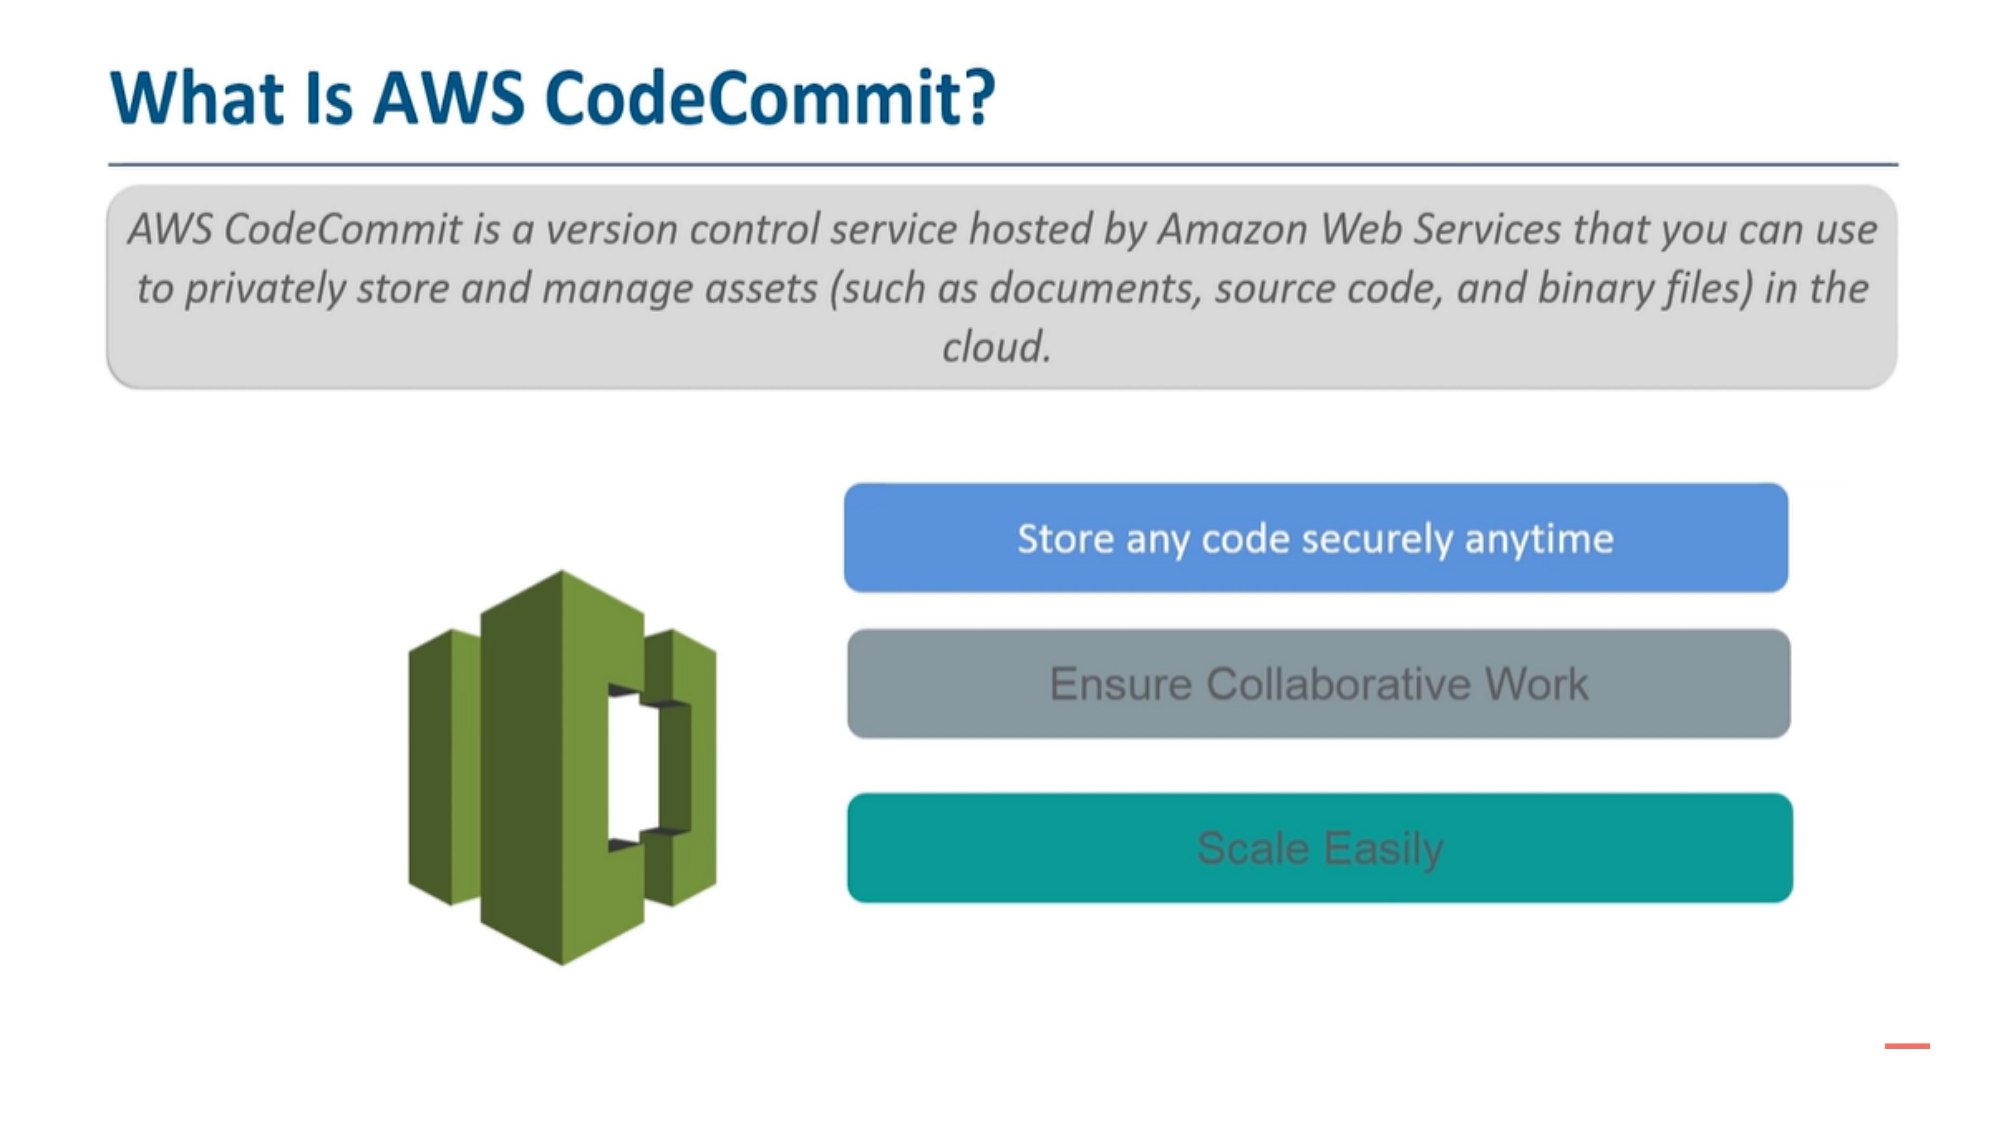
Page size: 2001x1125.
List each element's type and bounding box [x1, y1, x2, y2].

picture [70, 38, 1930, 1049]
